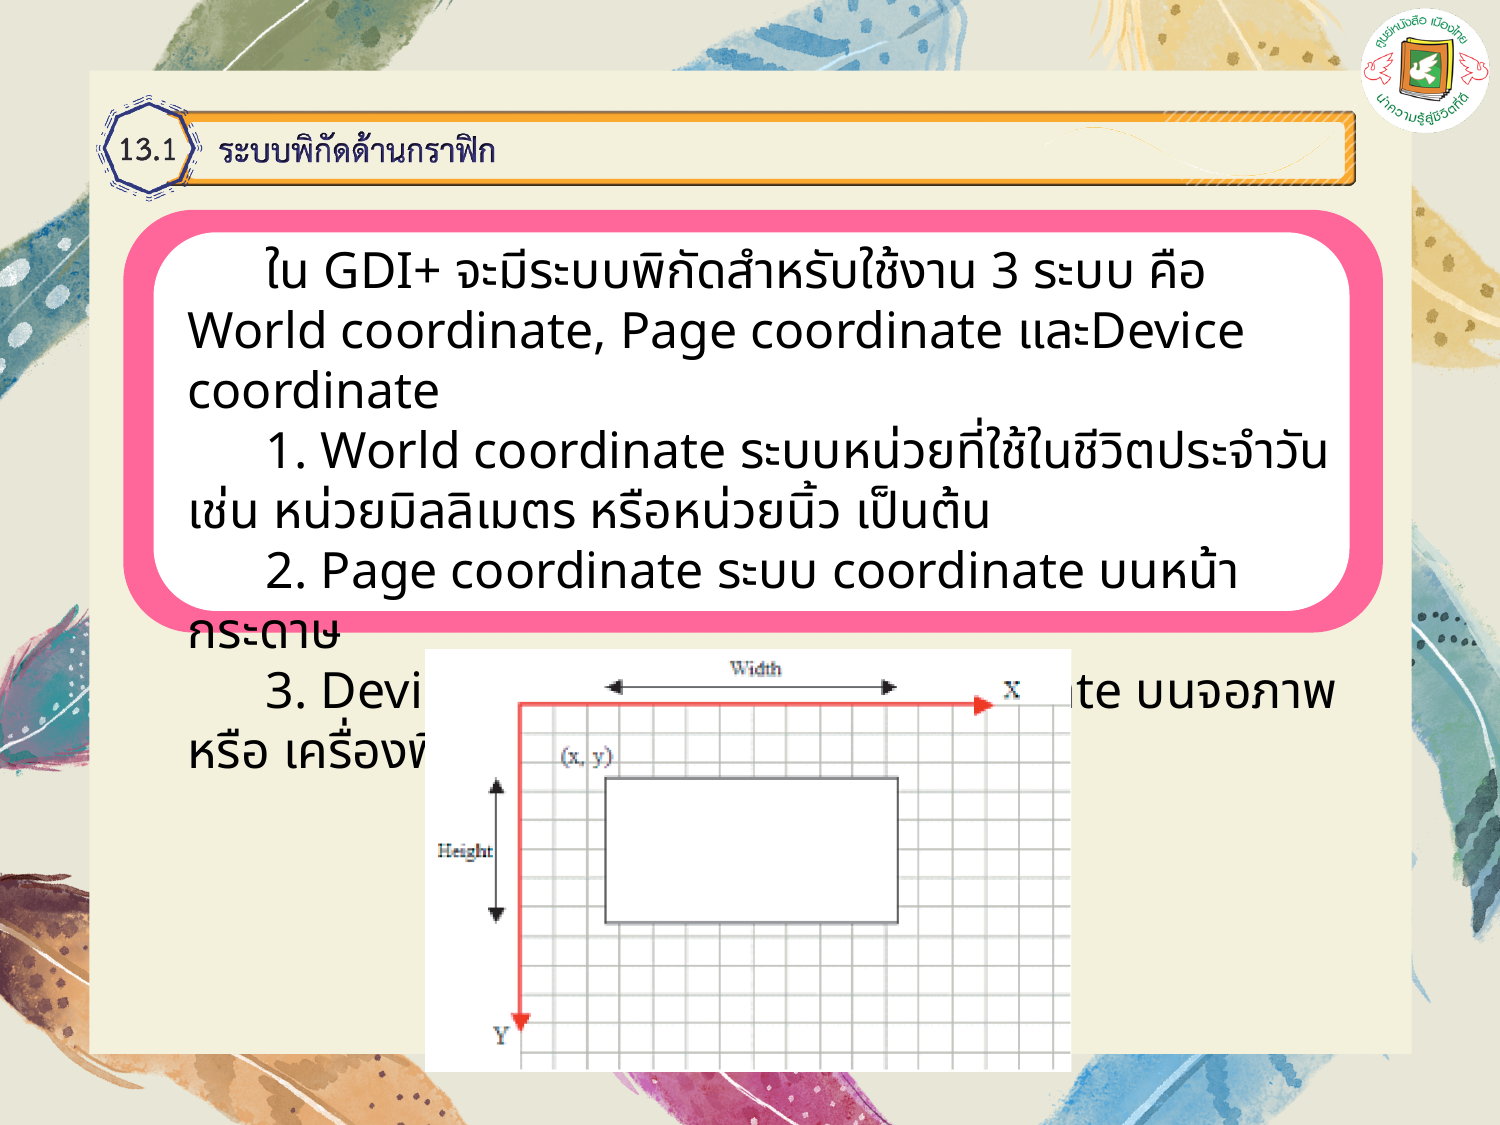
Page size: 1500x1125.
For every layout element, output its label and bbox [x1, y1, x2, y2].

text_box [123, 209, 1383, 633]
picture [0, 0, 1500, 1125]
